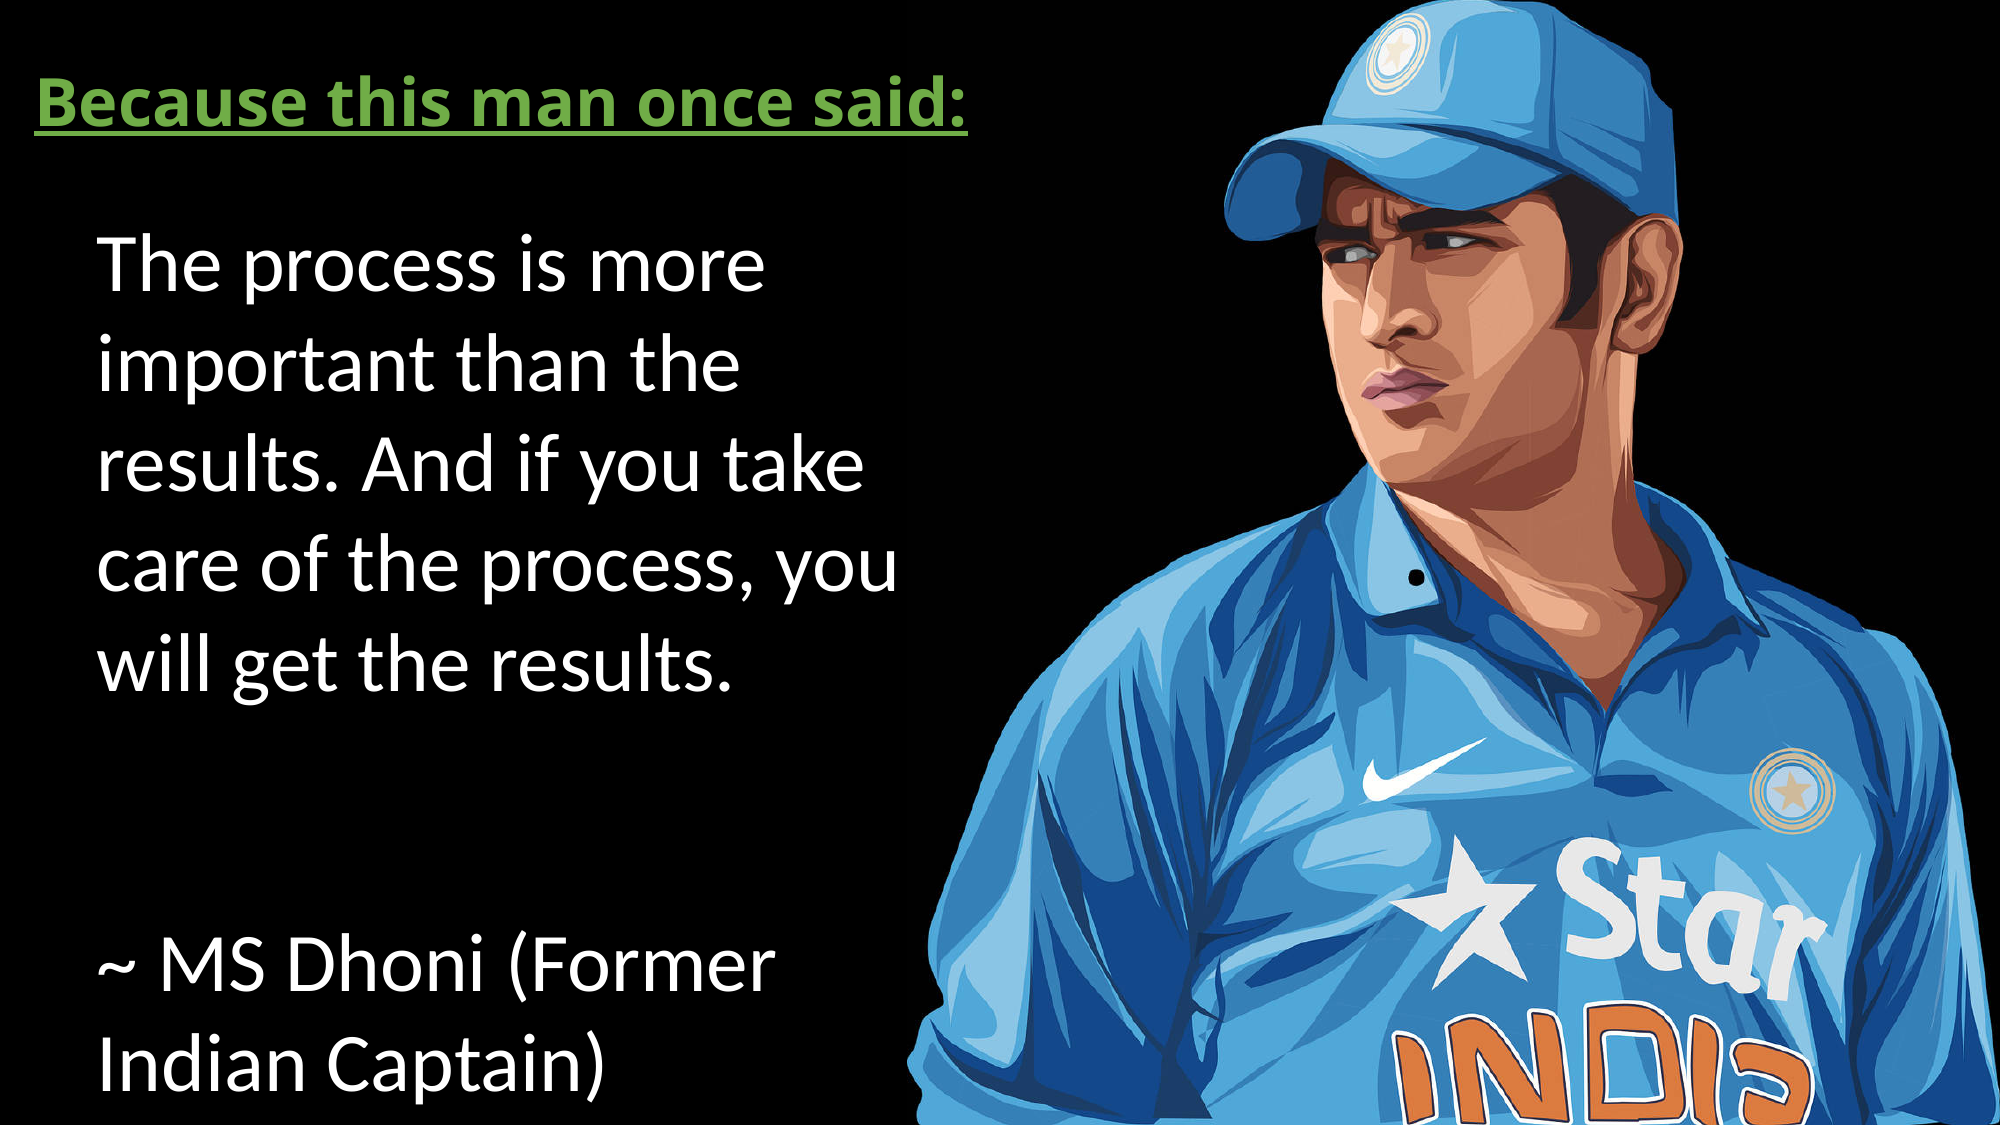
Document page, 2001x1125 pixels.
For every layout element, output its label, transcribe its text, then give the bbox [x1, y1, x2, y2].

text_box The process is more important than the results. And if you take care of the process, you will get the results. ~ MS Dhoni (Former Indian Captain) [82, 201, 907, 1116]
text_box Because this man once said: [19, 52, 907, 147]
picture [907, 0, 2000, 1125]
